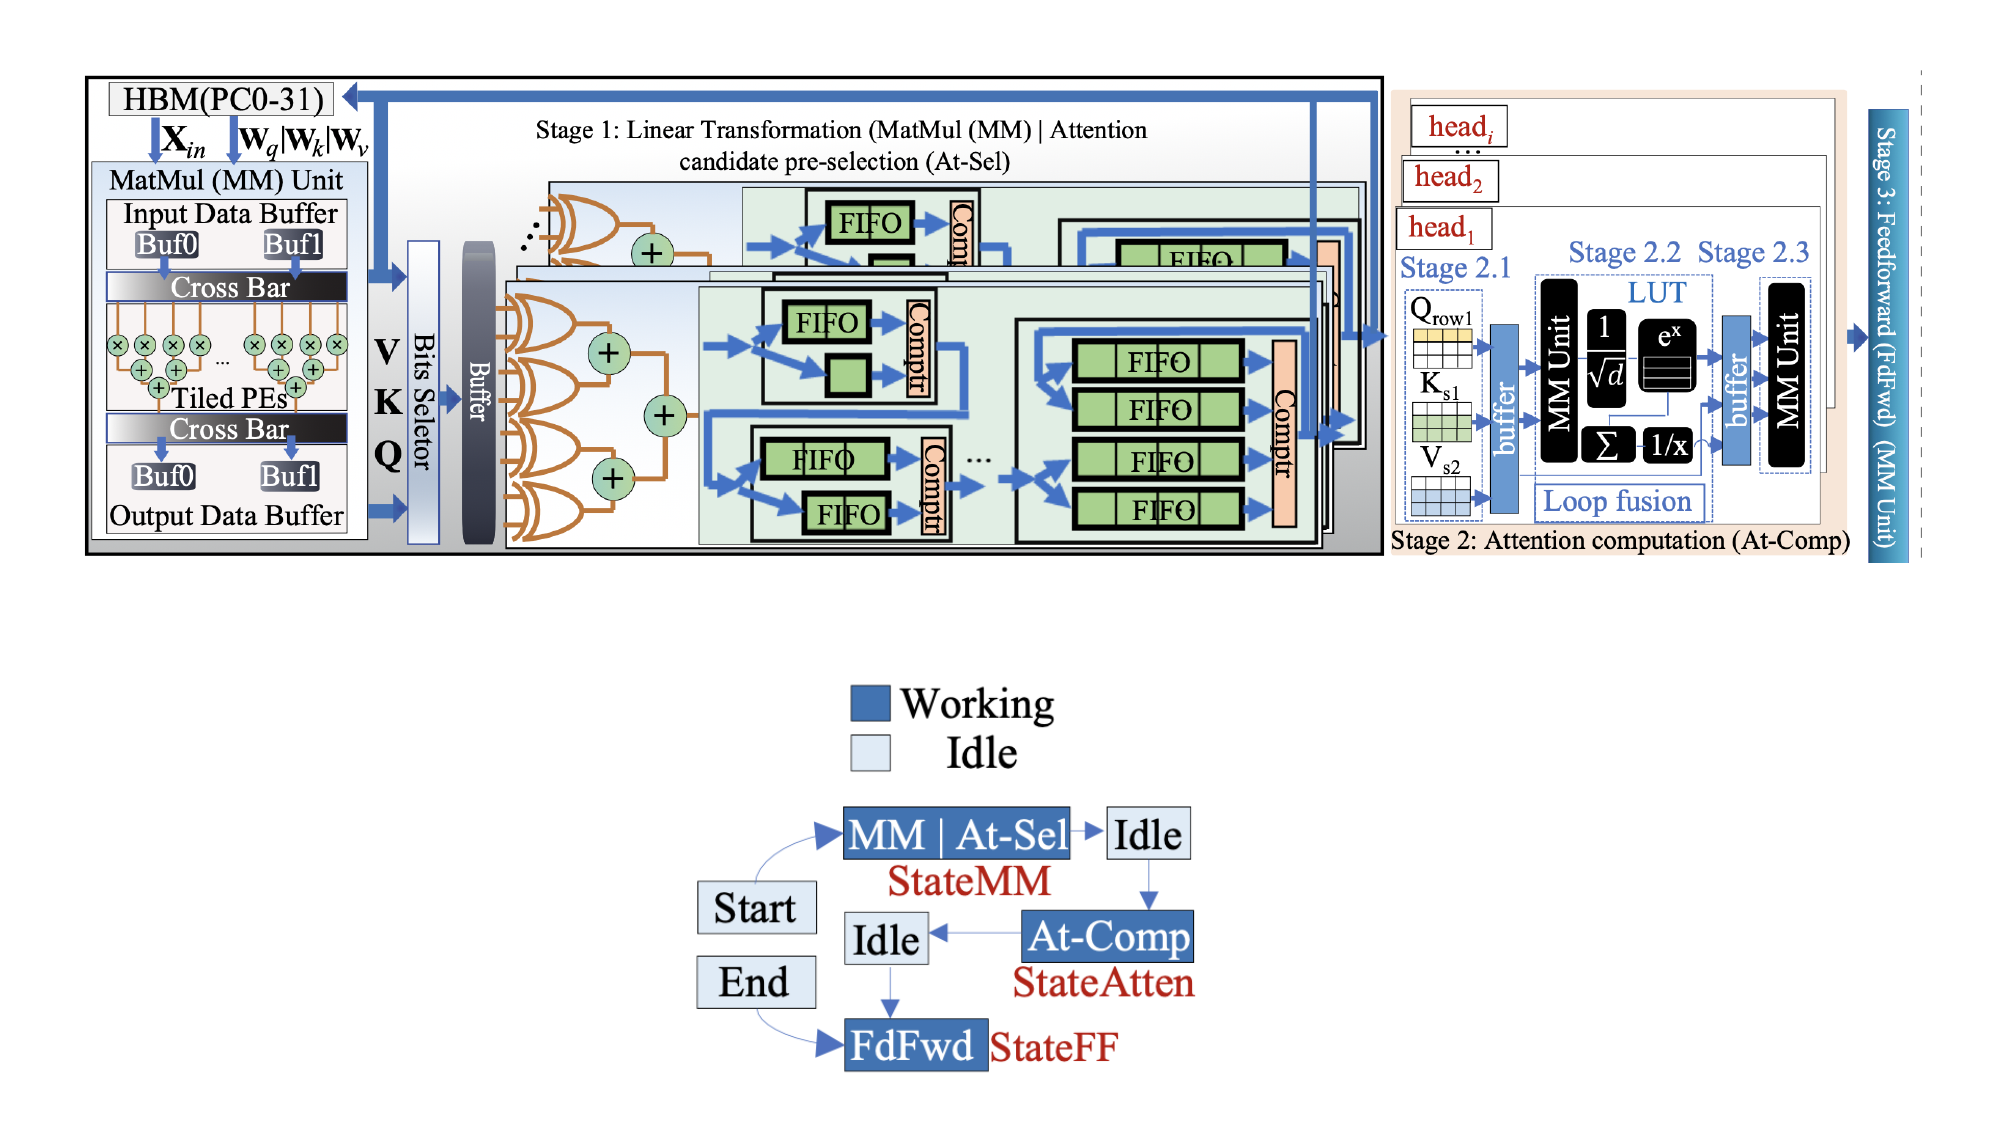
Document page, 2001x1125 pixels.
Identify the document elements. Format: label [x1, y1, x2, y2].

picture [688, 626, 1241, 1108]
picture [70, 63, 1930, 563]
